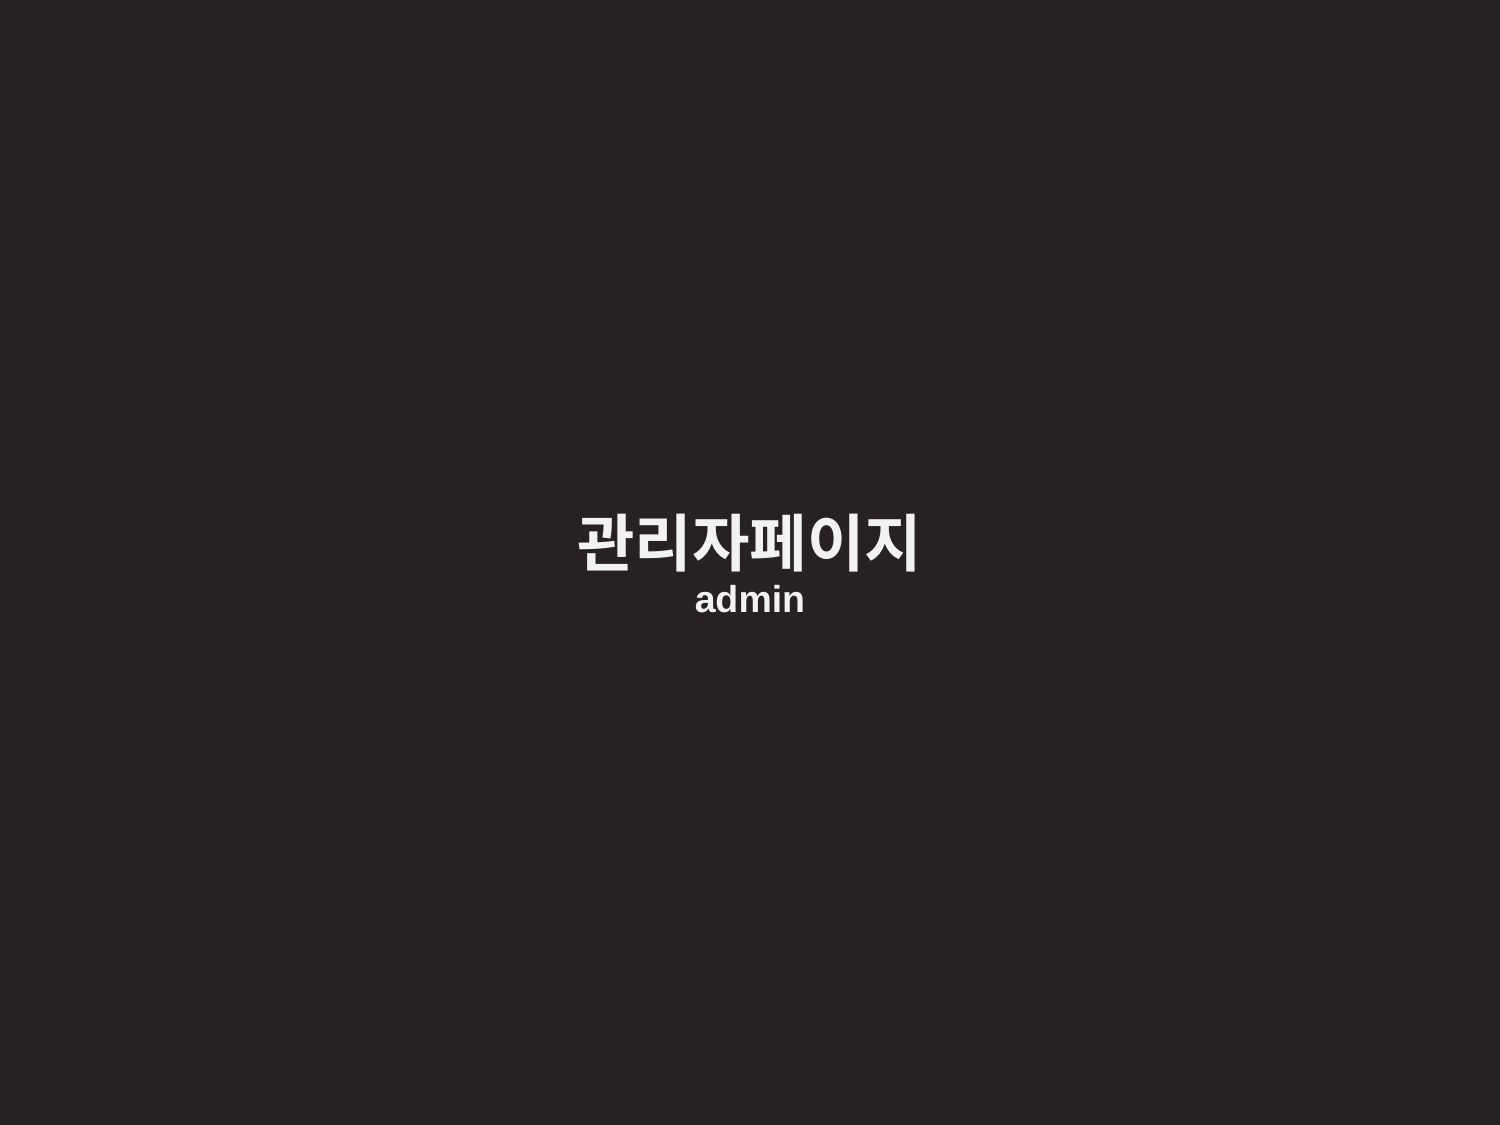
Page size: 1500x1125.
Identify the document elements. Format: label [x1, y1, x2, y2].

text_box [431, 496, 1069, 629]
